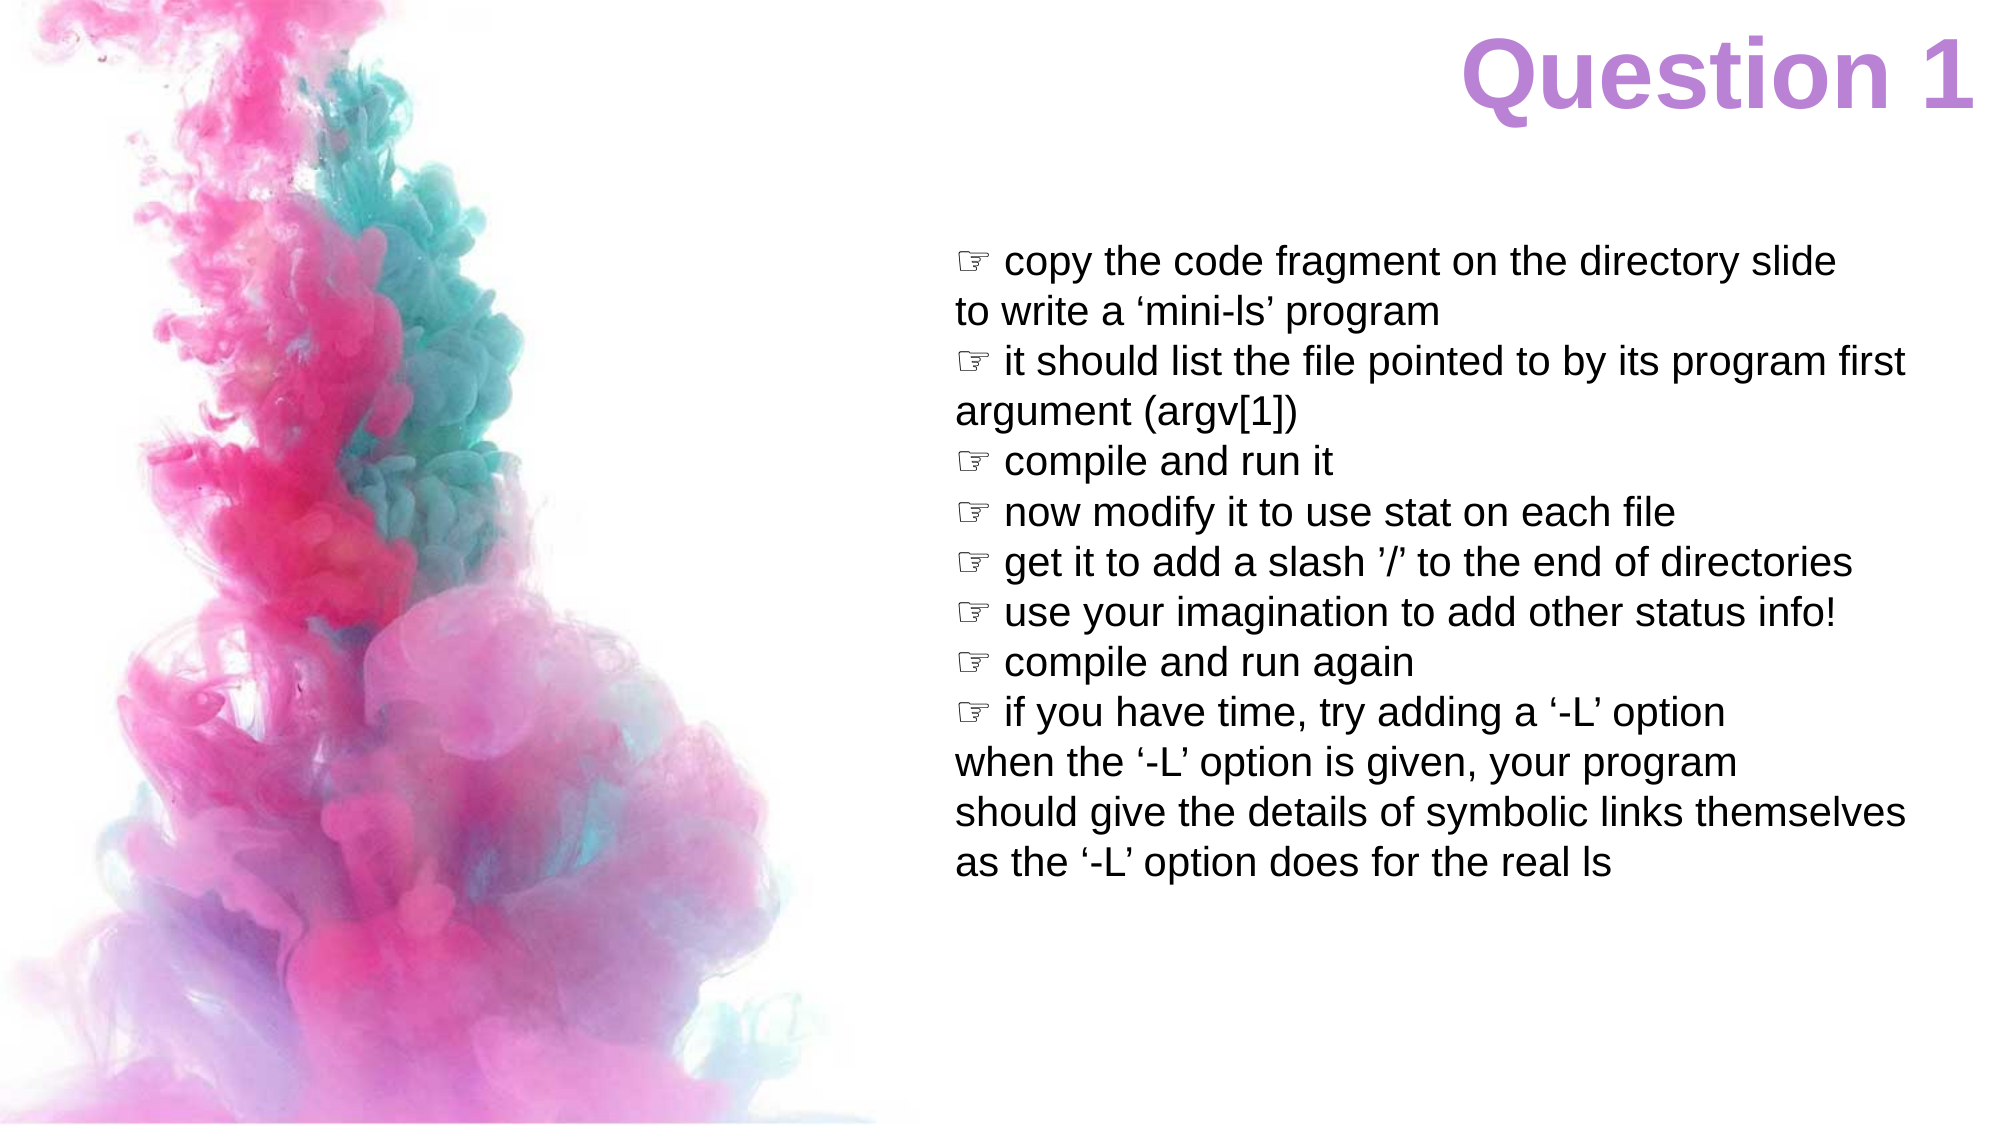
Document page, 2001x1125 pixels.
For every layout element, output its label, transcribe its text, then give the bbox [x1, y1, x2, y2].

text_box Question 1 [1445, 0, 2000, 136]
picture [0, 0, 2001, 1125]
text_box ☞ copy the code fragment on the directory slide to write a ‘mini-ls’ program ☞ it should list the file pointed to by its program first argument (argv[1]) ☞ compile and run it ☞ now modify it to use stat on each file ☞ get it to add a slash ’/’ to the end of directories ☞ use your imagination to add other status info! ☞ compile and run again ☞ if you have time, try adding a ‘-L’ option when the ‘-L’ option is given, your program should give the details of symbolic links themselves as the ‘-L’ option does for the real ls [940, 226, 2000, 892]
